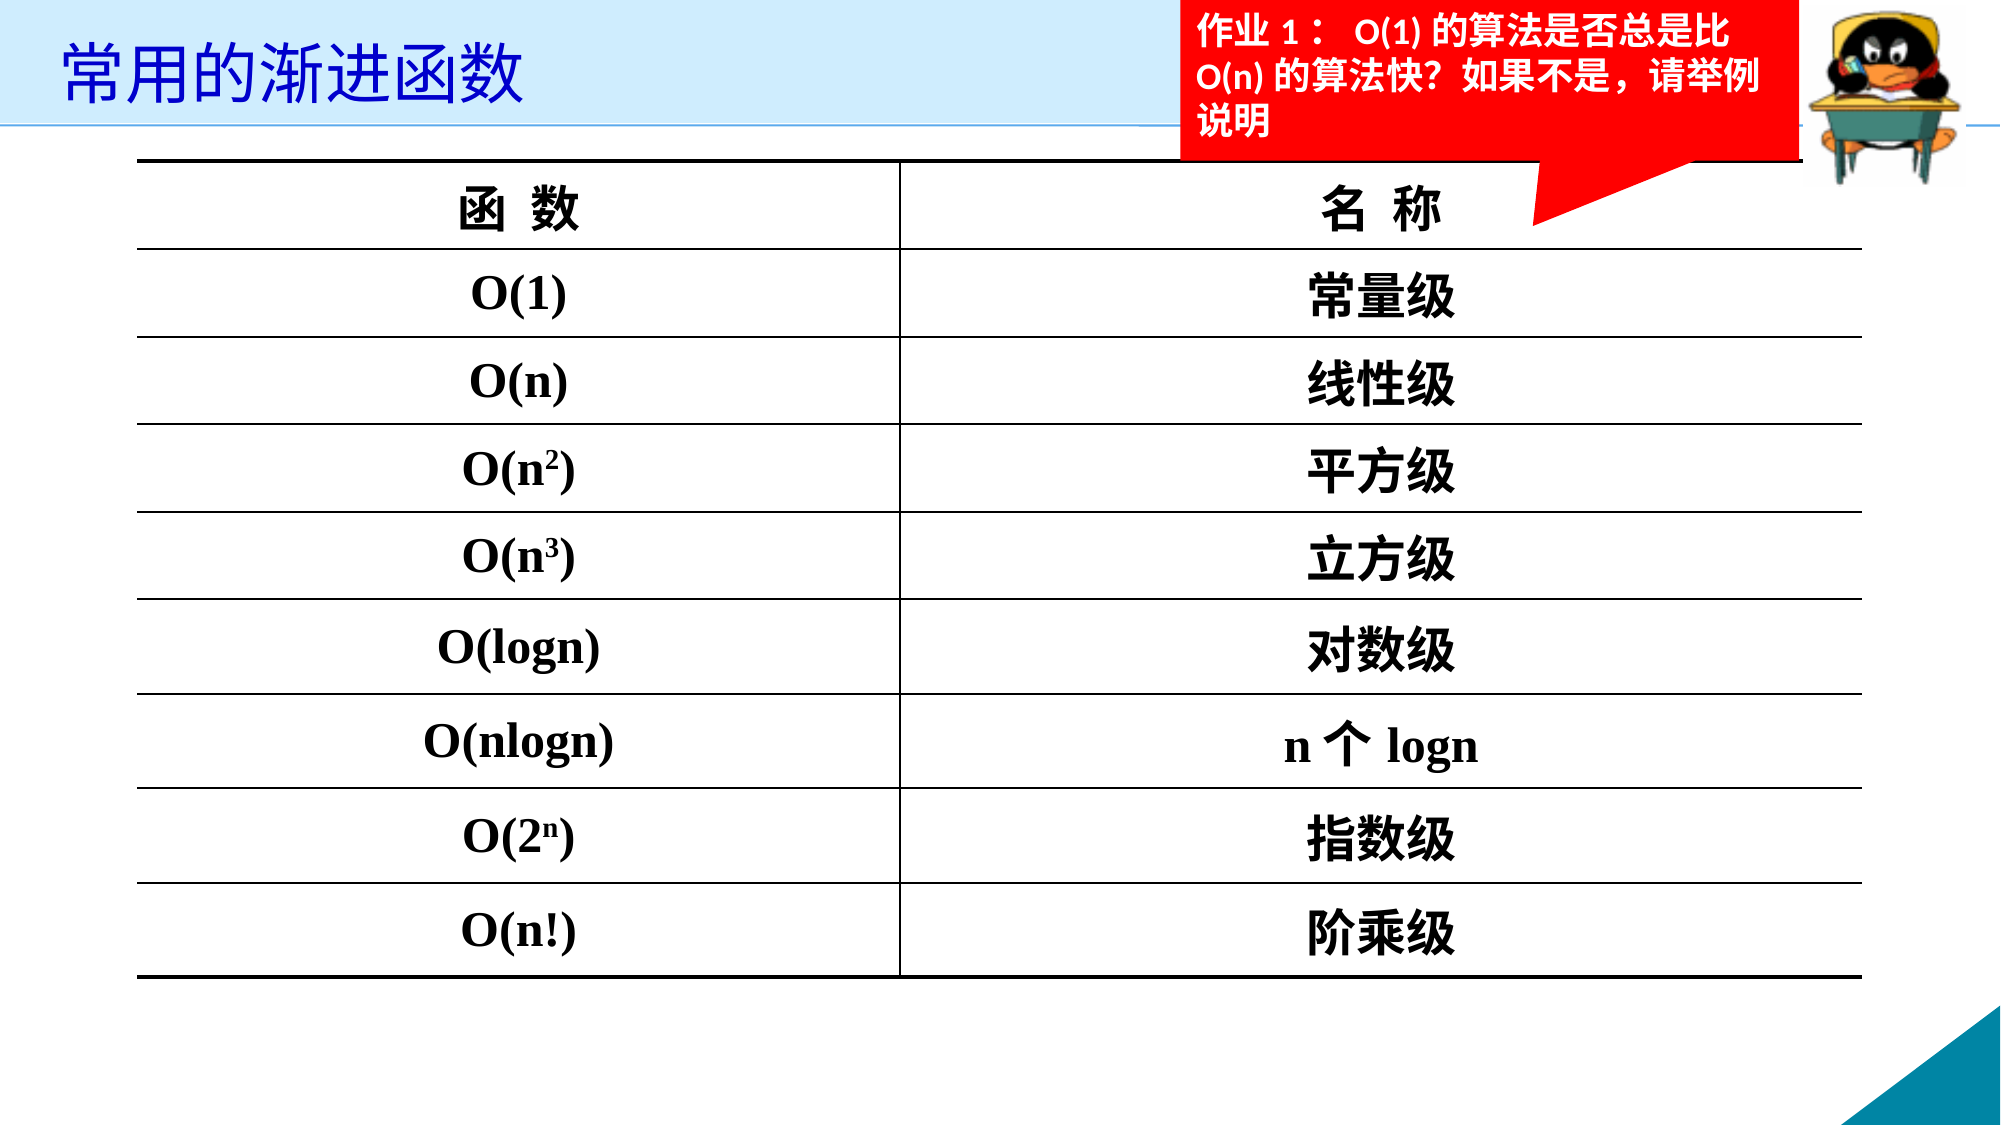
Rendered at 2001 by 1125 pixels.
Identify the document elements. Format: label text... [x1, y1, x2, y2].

table_cell O(n!) [137, 884, 899, 975]
table_cell 平方级 [901, 425, 1862, 511]
table_cell 对数级 [901, 600, 1862, 693]
table_cell 指数级 [901, 789, 1862, 882]
text_box 作业1：O(1)的算法是否总是比O(n)的算法快？如果不是，请举例说明 [1180, 0, 1800, 227]
table_header 函 数 [137, 163, 899, 248]
table_cell 常量级 [901, 250, 1862, 336]
title 常用的渐进函数 [43, 7, 1180, 121]
table_cell O(n) [137, 338, 899, 423]
table_cell O(logn) [137, 600, 899, 693]
picture [1803, 5, 1966, 187]
table_cell O(n3) [137, 513, 899, 598]
table_cell O(nlogn) [137, 695, 899, 787]
table_cell n个logn [901, 695, 1862, 787]
table_header 名 称 [901, 163, 1862, 248]
table_cell 线性级 [901, 338, 1862, 423]
table_cell O(1) [137, 250, 899, 336]
table_cell 阶乘级 [901, 884, 1862, 975]
table_cell 立方级 [901, 513, 1862, 598]
table_cell O(2n) [137, 789, 899, 882]
table_cell O(n2) [137, 425, 899, 511]
